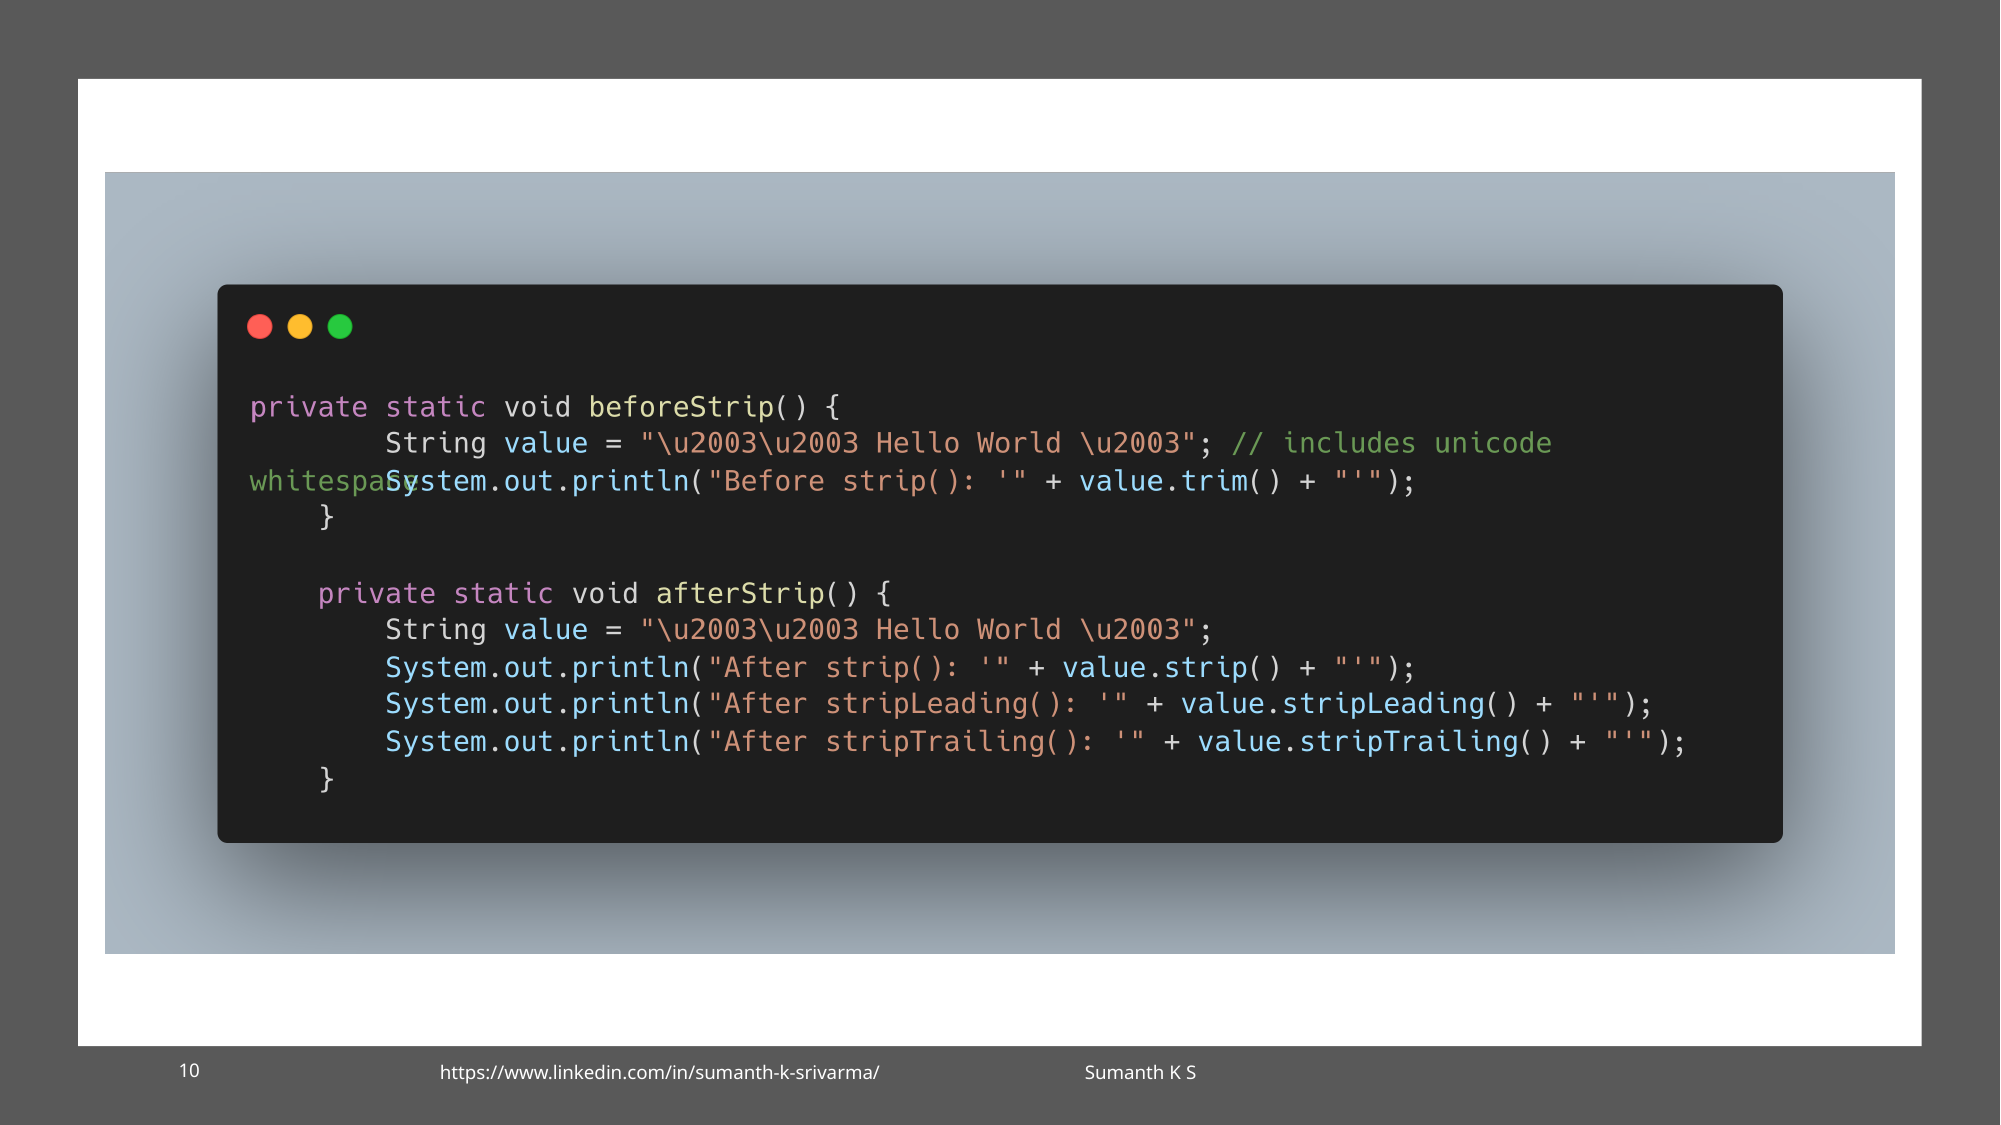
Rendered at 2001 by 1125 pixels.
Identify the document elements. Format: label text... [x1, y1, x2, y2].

footer https://www.linkedin.com/in/sumanth-k-srivarma/ Sumanth K S [424, 1042, 1675, 1103]
text_box [0, 0, 2000, 1125]
picture [105, 170, 1895, 955]
text_box [77, 77, 1923, 1048]
slide_number 10 [87, 1041, 216, 1103]
